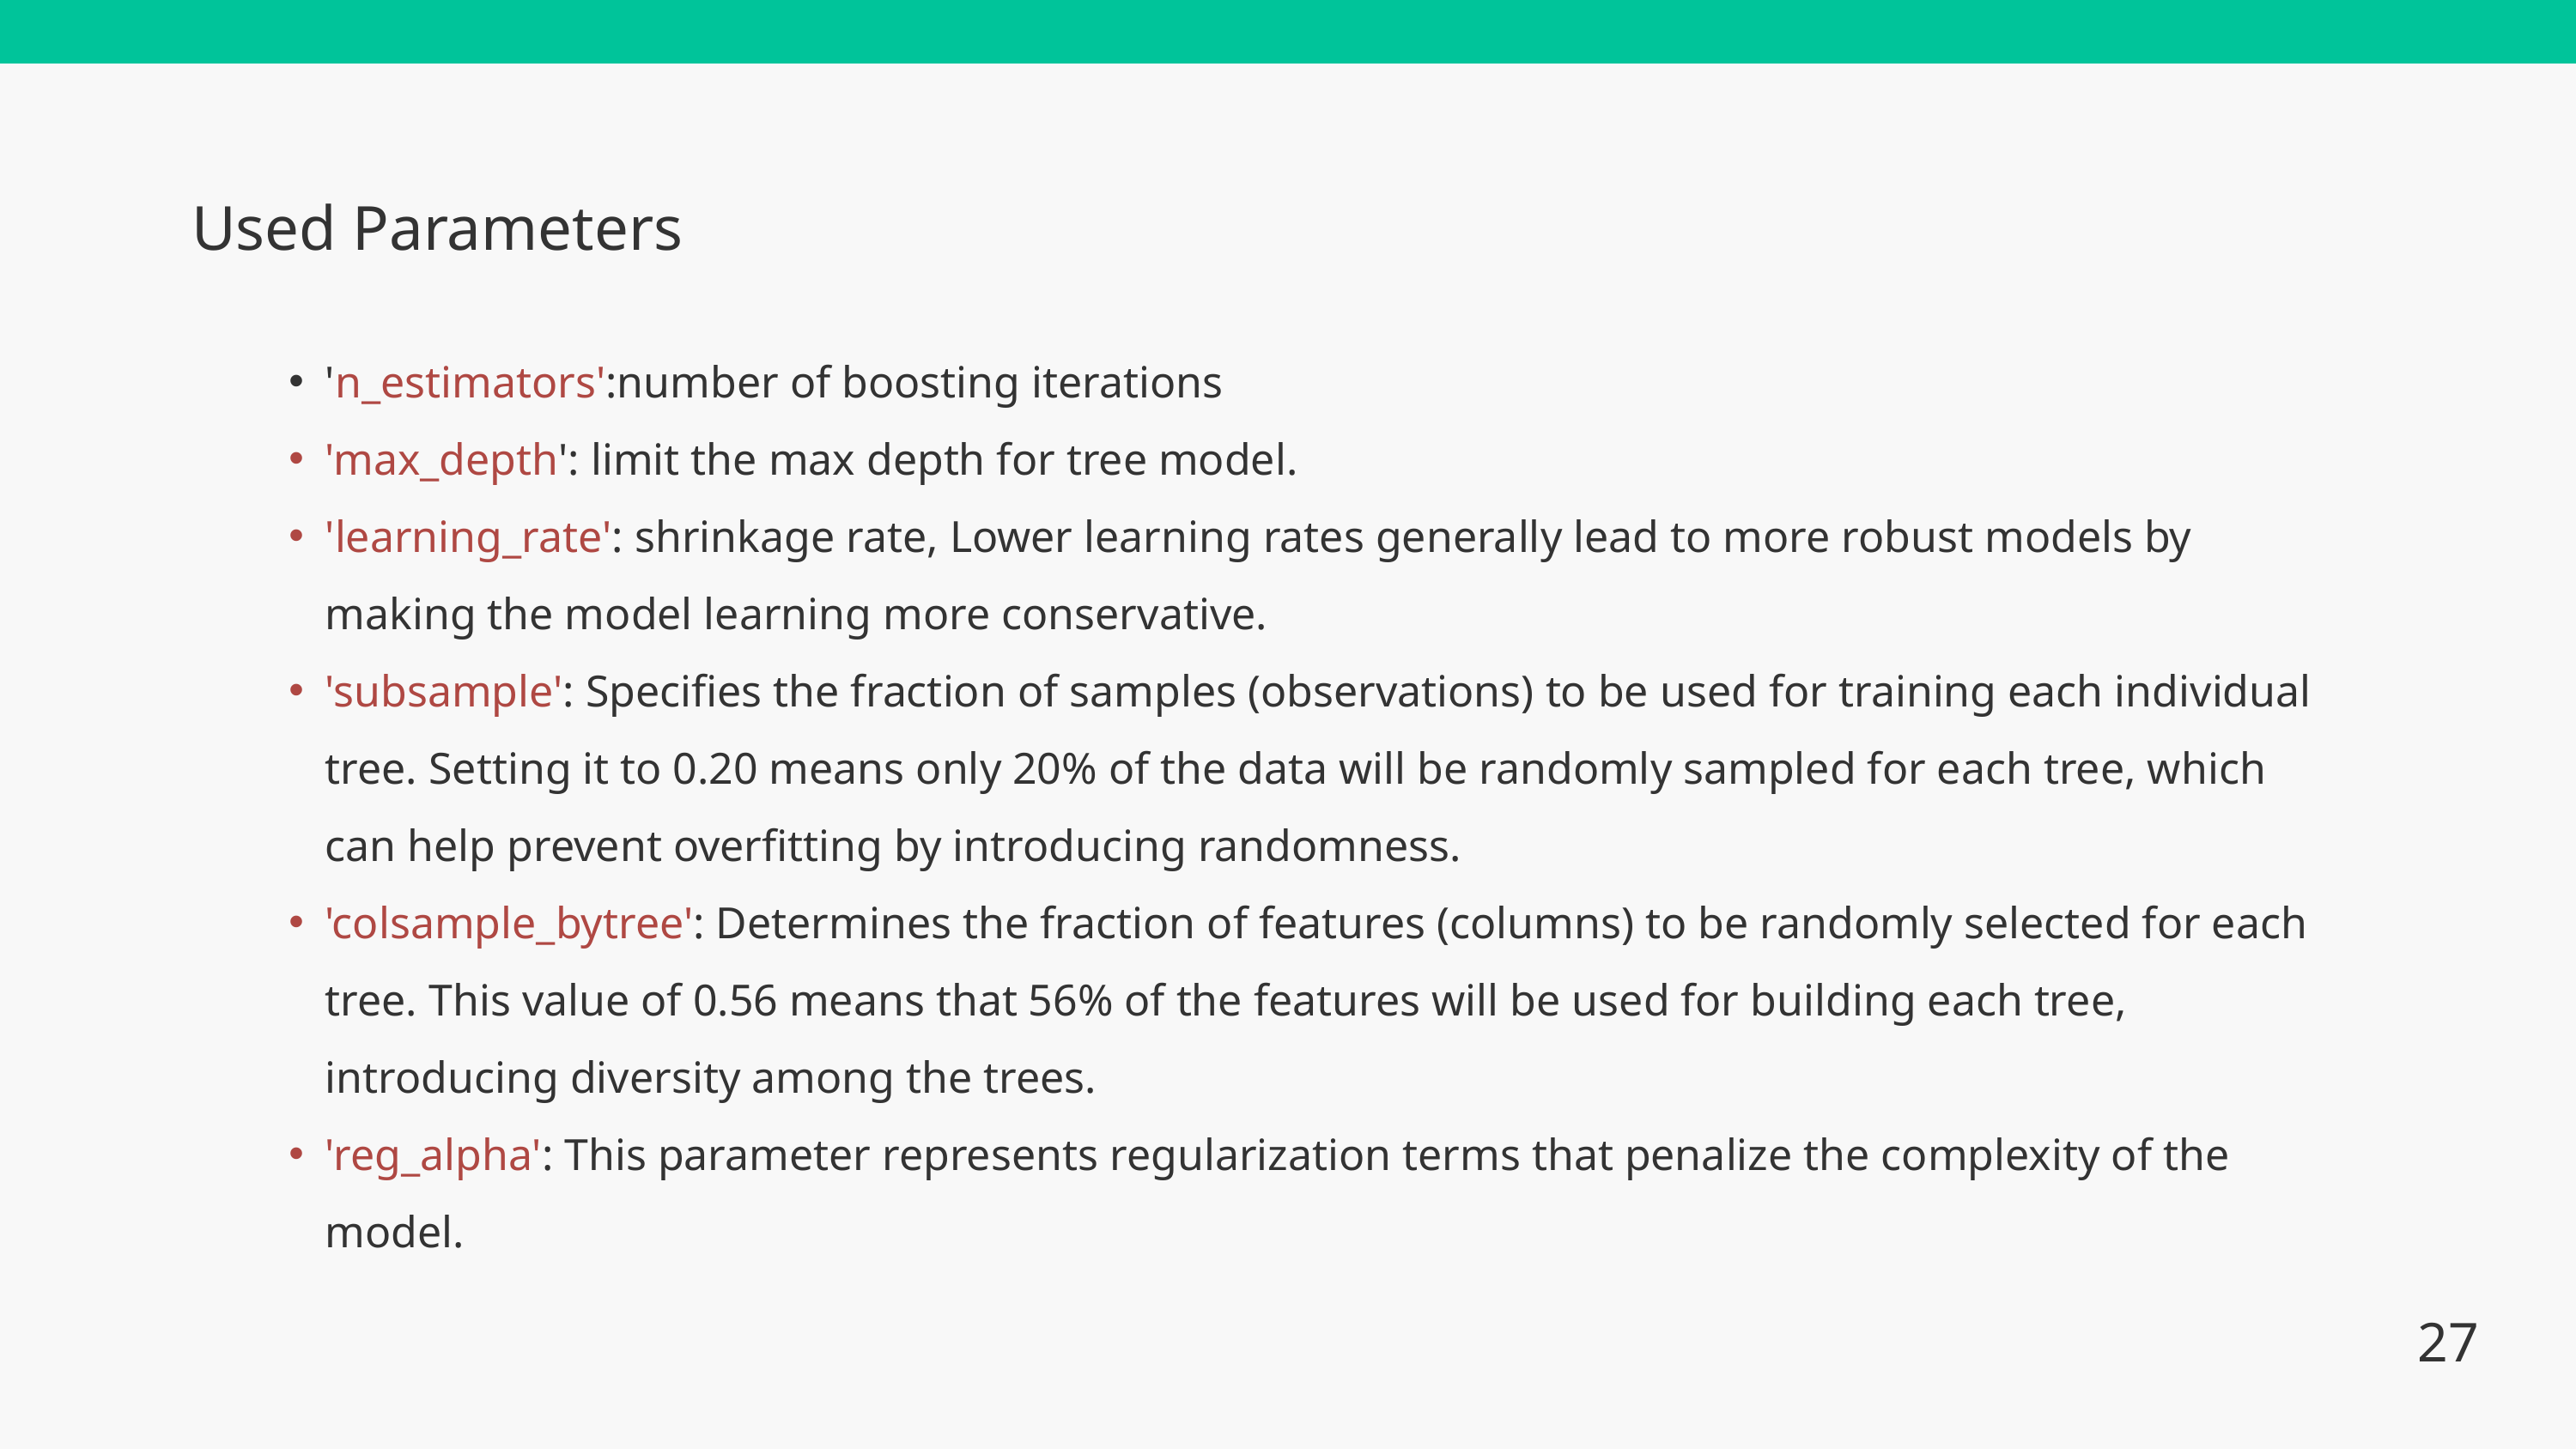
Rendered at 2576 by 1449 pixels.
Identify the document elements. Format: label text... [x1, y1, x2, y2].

text_box 'n_estimators':number of boosting iterations 'max_depth': limit the max depth for tree model. 'learning_rate': shrinkage rate, Lower learning rates generally lead to more robust models by making the model learning more conservative. 'subsample': Specifies the fraction of samples (observations) to be used for training each individual tree. Setting it to 0.20 means only 20% of the data will be randomly sampled for each tree, which can help prevent overfitting by introducing randomness. 'colsample_bytree': Determines the fraction of features (columns) to be randomly selected for each tree. This value of 0.56 means that 56% of the features will be used for building each tree, introducing diversity among the trees. 'reg_alpha': This parameter represents regularization terms that penalize the complexity of the model. [252, 329, 2348, 1334]
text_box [0, 0, 2576, 64]
text_box Used Parameters [191, 165, 1215, 263]
text_box 27 [2383, 1286, 2480, 1373]
